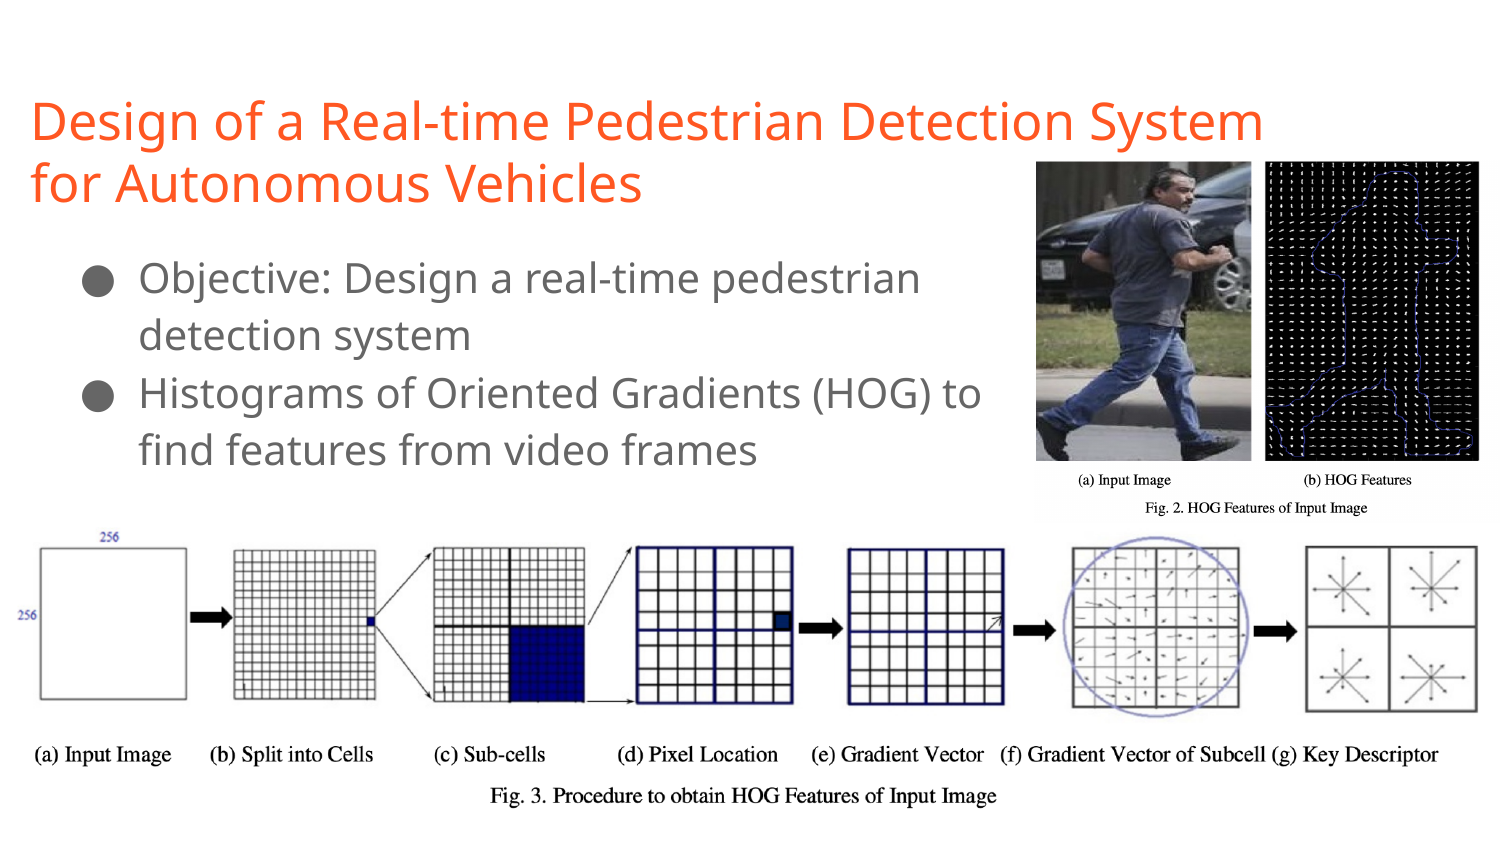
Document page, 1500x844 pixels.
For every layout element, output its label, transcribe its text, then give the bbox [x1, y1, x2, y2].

list Objective: Design a real-time pedestrian detection system Histograms of Oriented Gradients (HOG) to find features from video frames [48, 228, 1025, 500]
picture [0, 160, 1500, 844]
title Design of a Real-time Pedestrian Detection System for Autonomous Vehicles [15, 72, 1490, 200]
